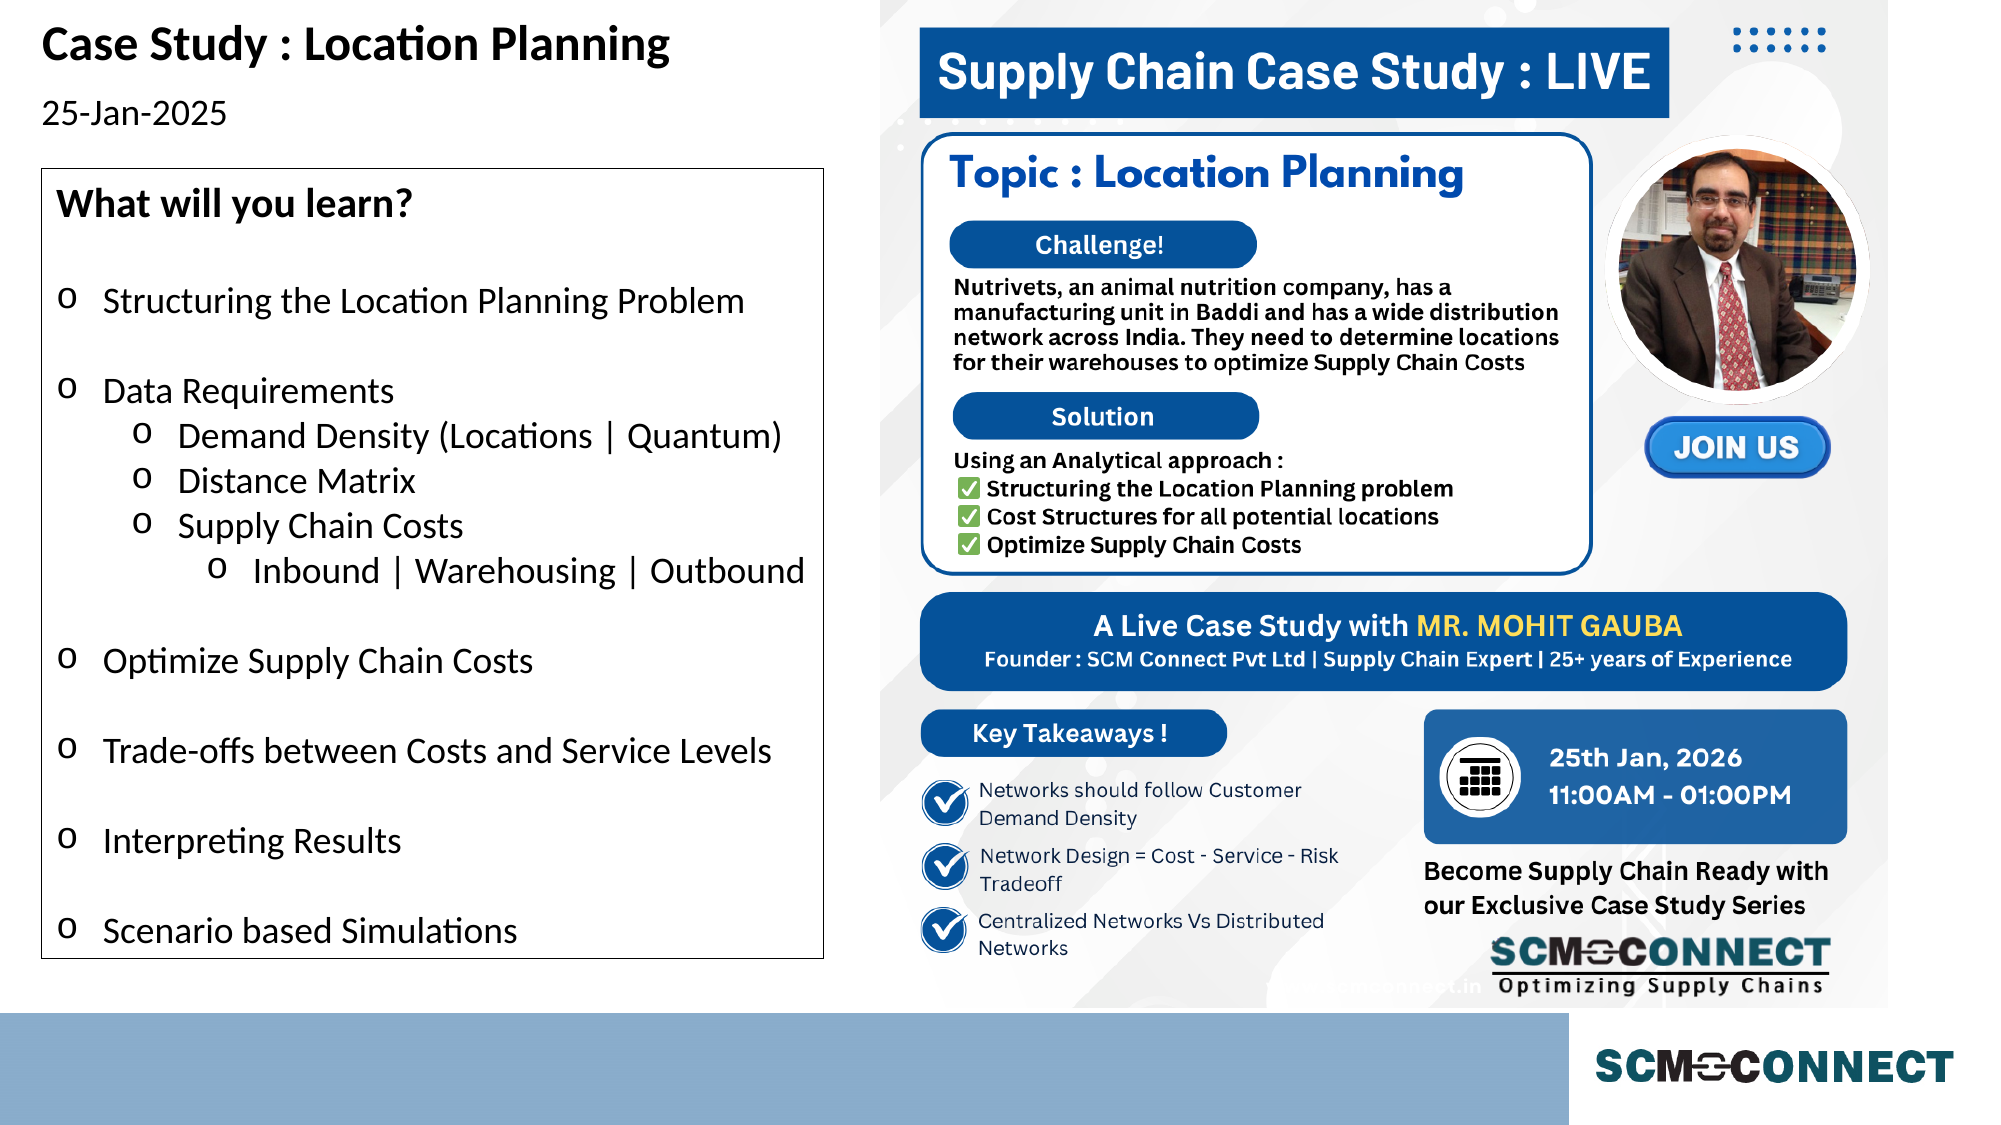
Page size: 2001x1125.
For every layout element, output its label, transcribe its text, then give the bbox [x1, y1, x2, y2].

picture [1587, 1031, 1962, 1108]
text_box Case Study : Location Planning [27, 3, 880, 78]
text_box What will you learn? Structuring the Location Planning Problem Data Requirements Demand Density (Locations | Quantum) Distance Matrix Supply Chain Costs Inbound | Warehousing | Outbound Optimize Supply Chain Costs Trade-offs between Costs and Service Levels Interpreting Results Scenario based Simulations [41, 168, 824, 959]
picture [880, 0, 1888, 1008]
text_box 25-Jan-2025 [41, 75, 303, 141]
